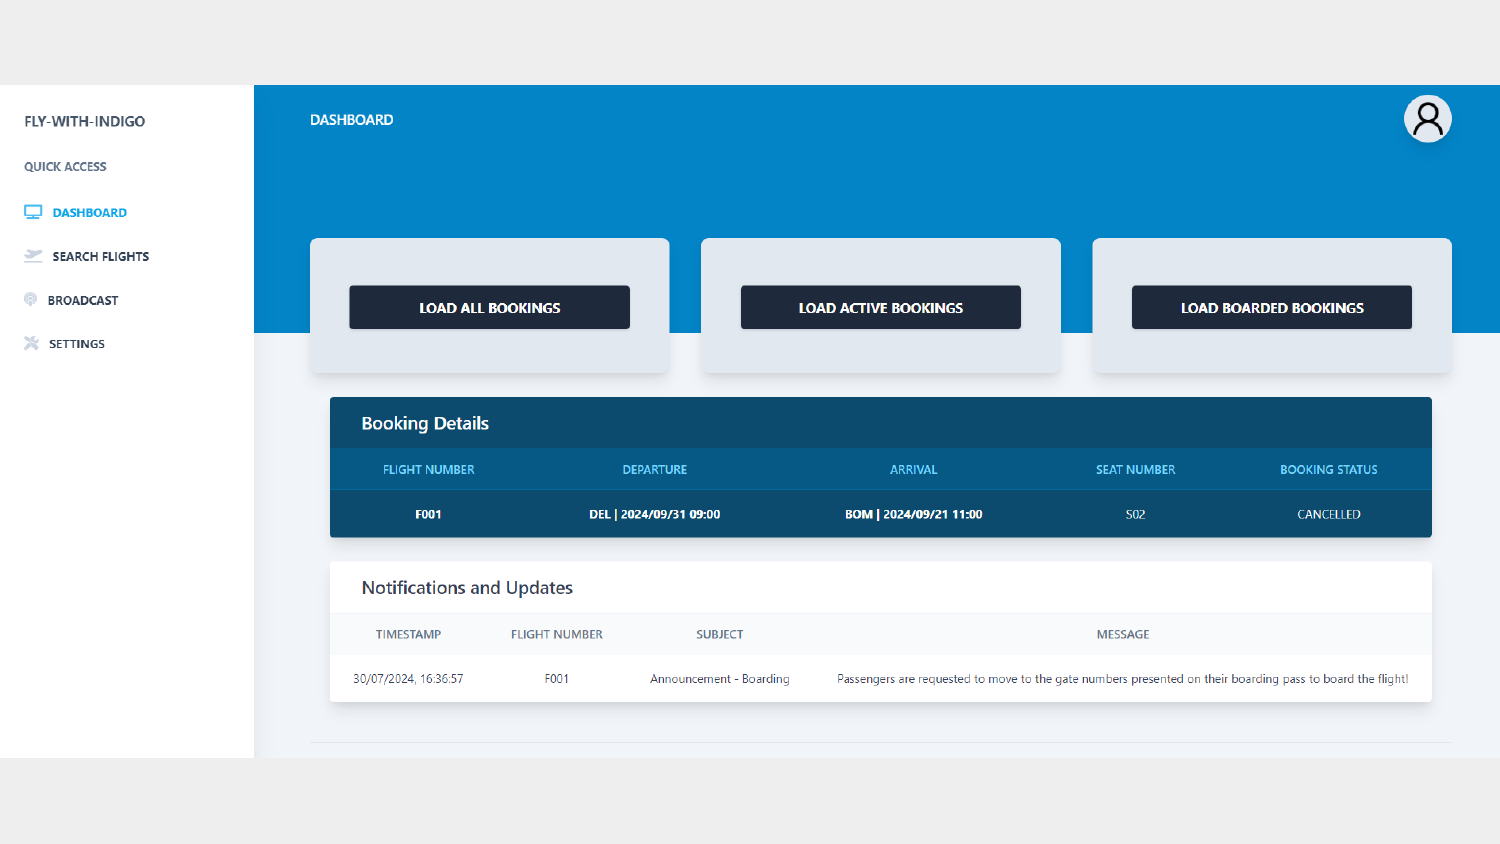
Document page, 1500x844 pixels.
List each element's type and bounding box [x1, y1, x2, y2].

picture [344, 115, 349, 124]
picture [362, 115, 369, 124]
picture [0, 85, 1500, 759]
picture [316, 115, 323, 124]
picture [1405, 96, 1451, 142]
